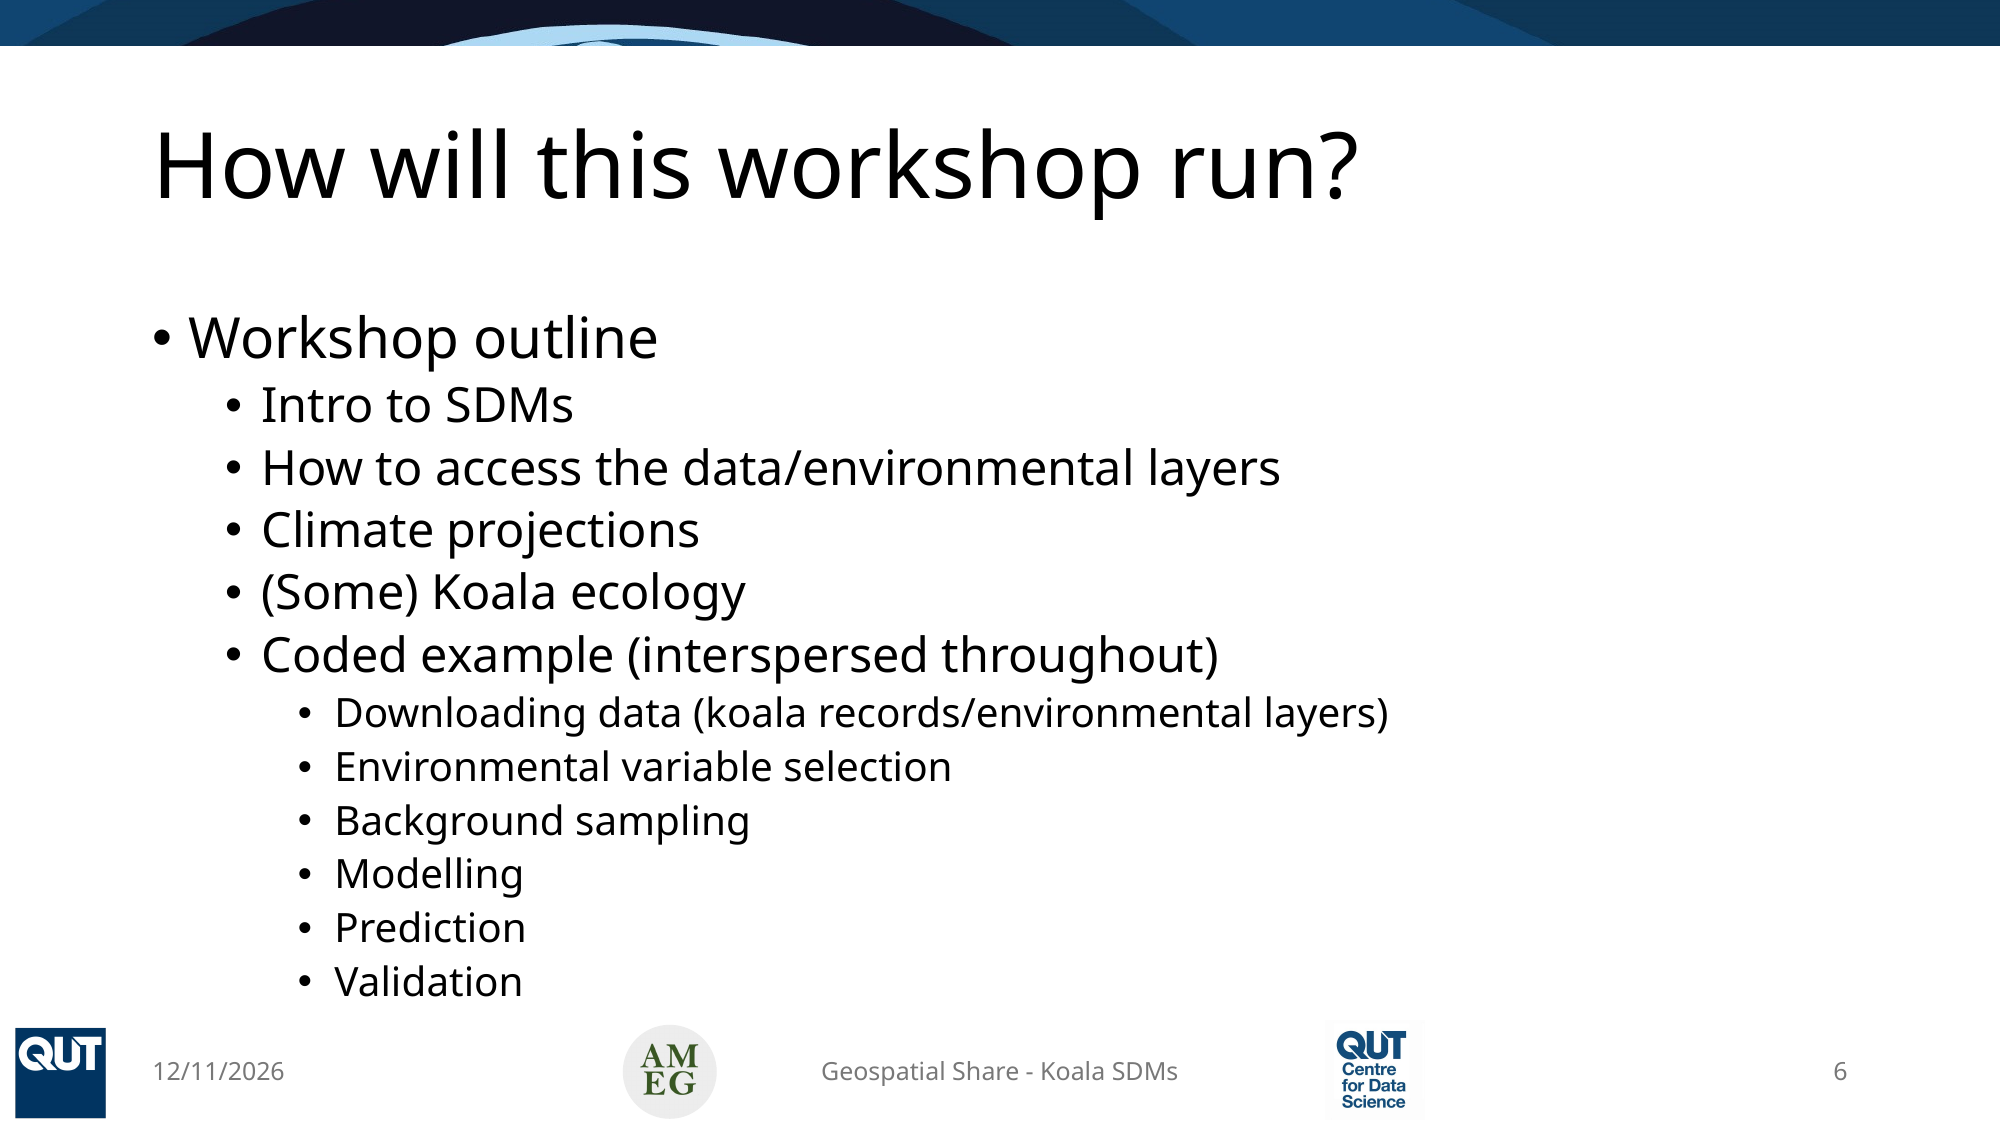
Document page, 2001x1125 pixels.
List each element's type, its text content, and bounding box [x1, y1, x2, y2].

picture [622, 1024, 707, 1119]
picture [1325, 1020, 1425, 1120]
picture [0, 1020, 111, 1125]
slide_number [137, 1042, 588, 1103]
list Workshop outline Intro to SDMs How to access the data/environmental layers Climate projections (Some) Koala ecology Coded example (interspersed throughout) Downloading data (koala records/environmental layers) Environmental variable selection Background sampling Modelling Prediction Validation [137, 302, 1863, 1017]
slide_number 6 [1412, 1042, 1863, 1103]
title How will this workshop run? [137, 59, 1863, 278]
picture [0, 0, 2000, 46]
footer Geospatial Share - Koala SDMs [662, 1042, 1338, 1103]
